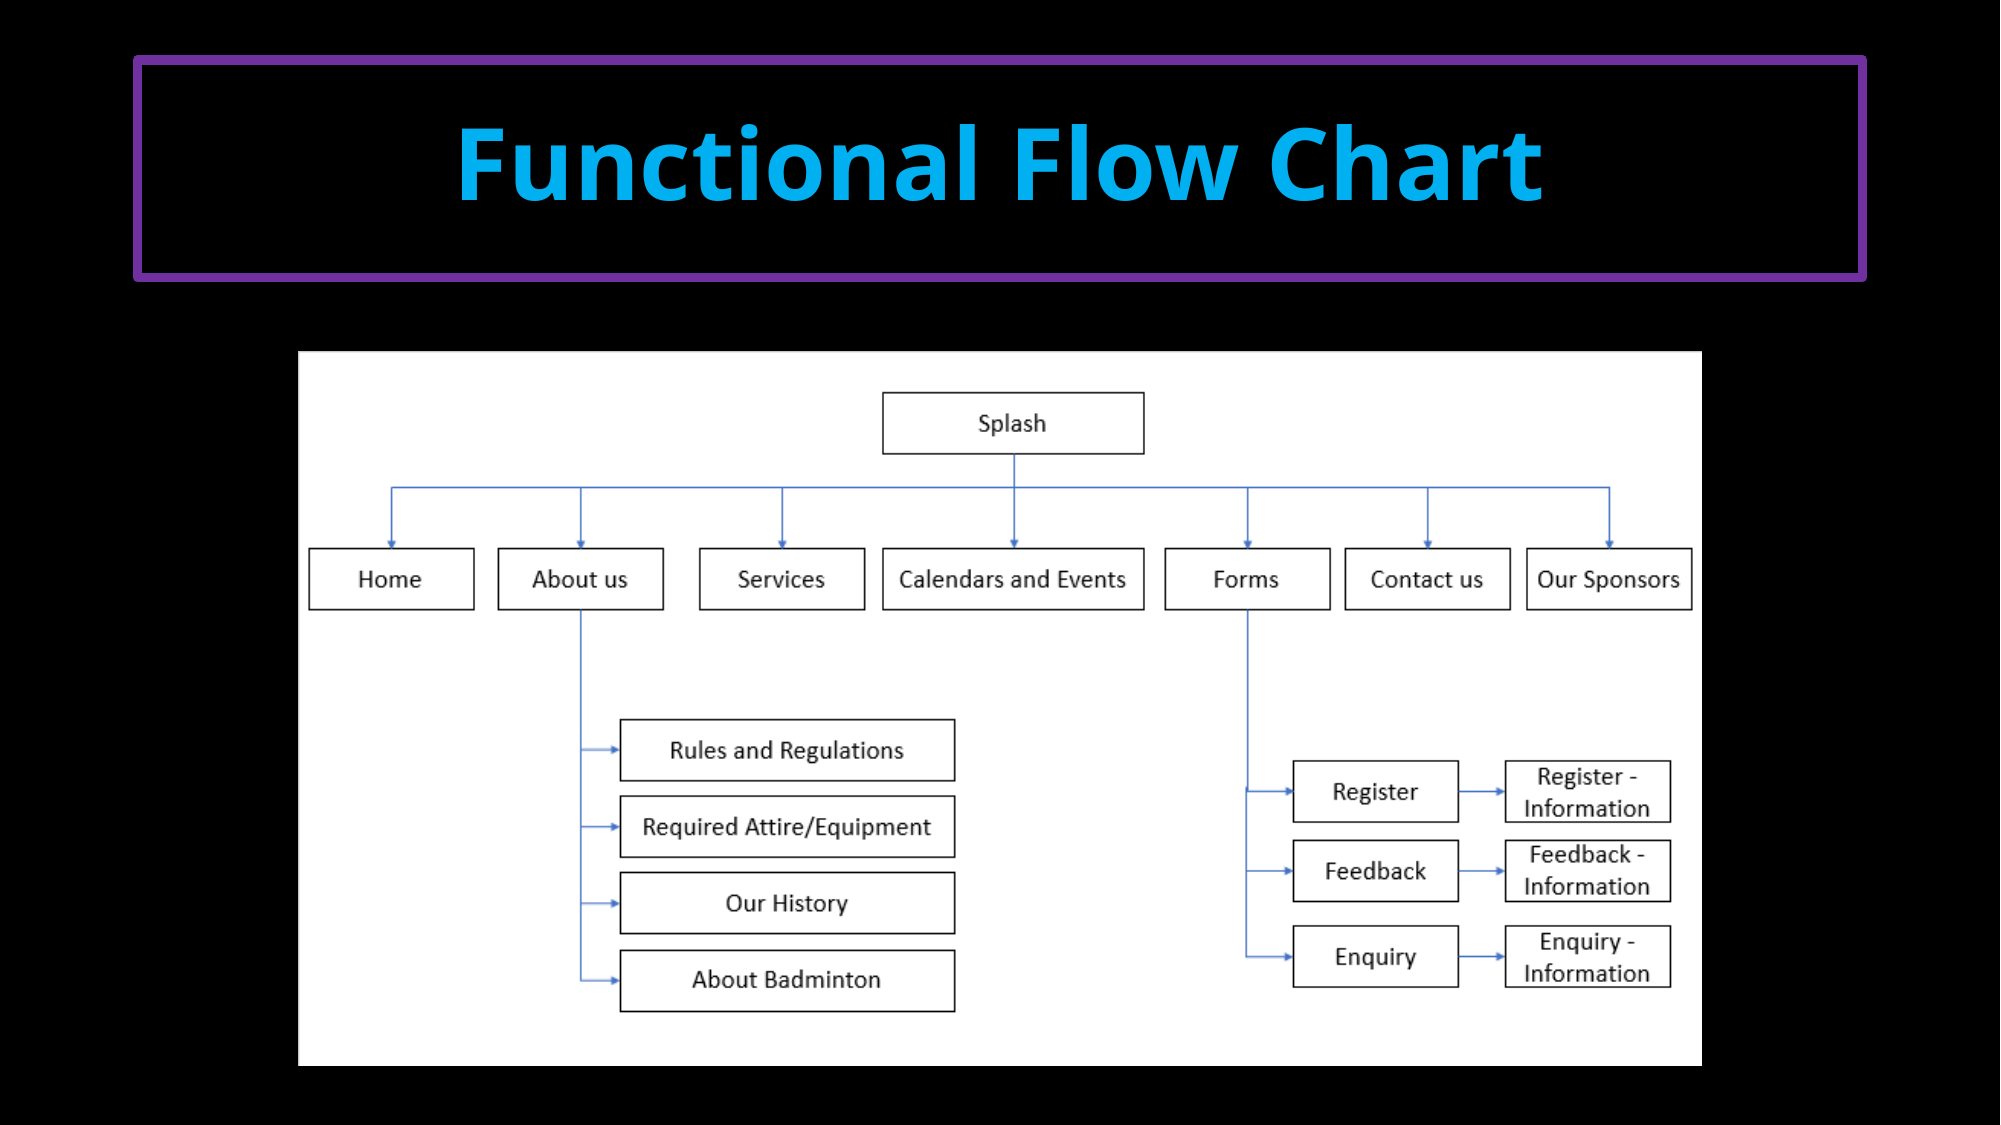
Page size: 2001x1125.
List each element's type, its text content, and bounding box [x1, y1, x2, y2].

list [298, 351, 1702, 1066]
title Functional Flow Chart [133, 55, 1867, 282]
